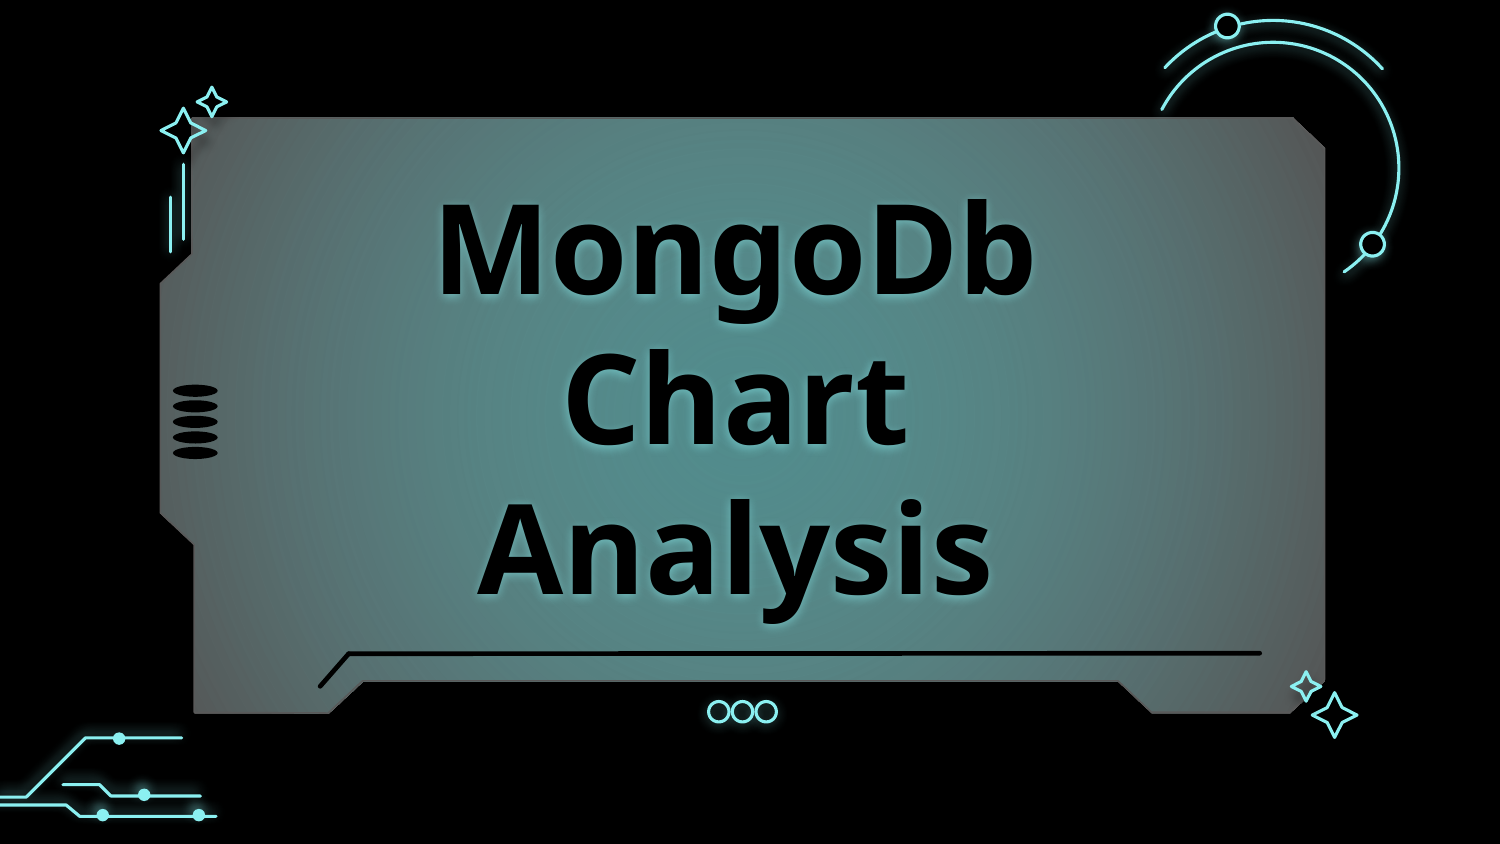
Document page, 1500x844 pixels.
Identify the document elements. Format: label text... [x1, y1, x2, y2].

title MongoDb Chart Analysis [307, 211, 1164, 579]
